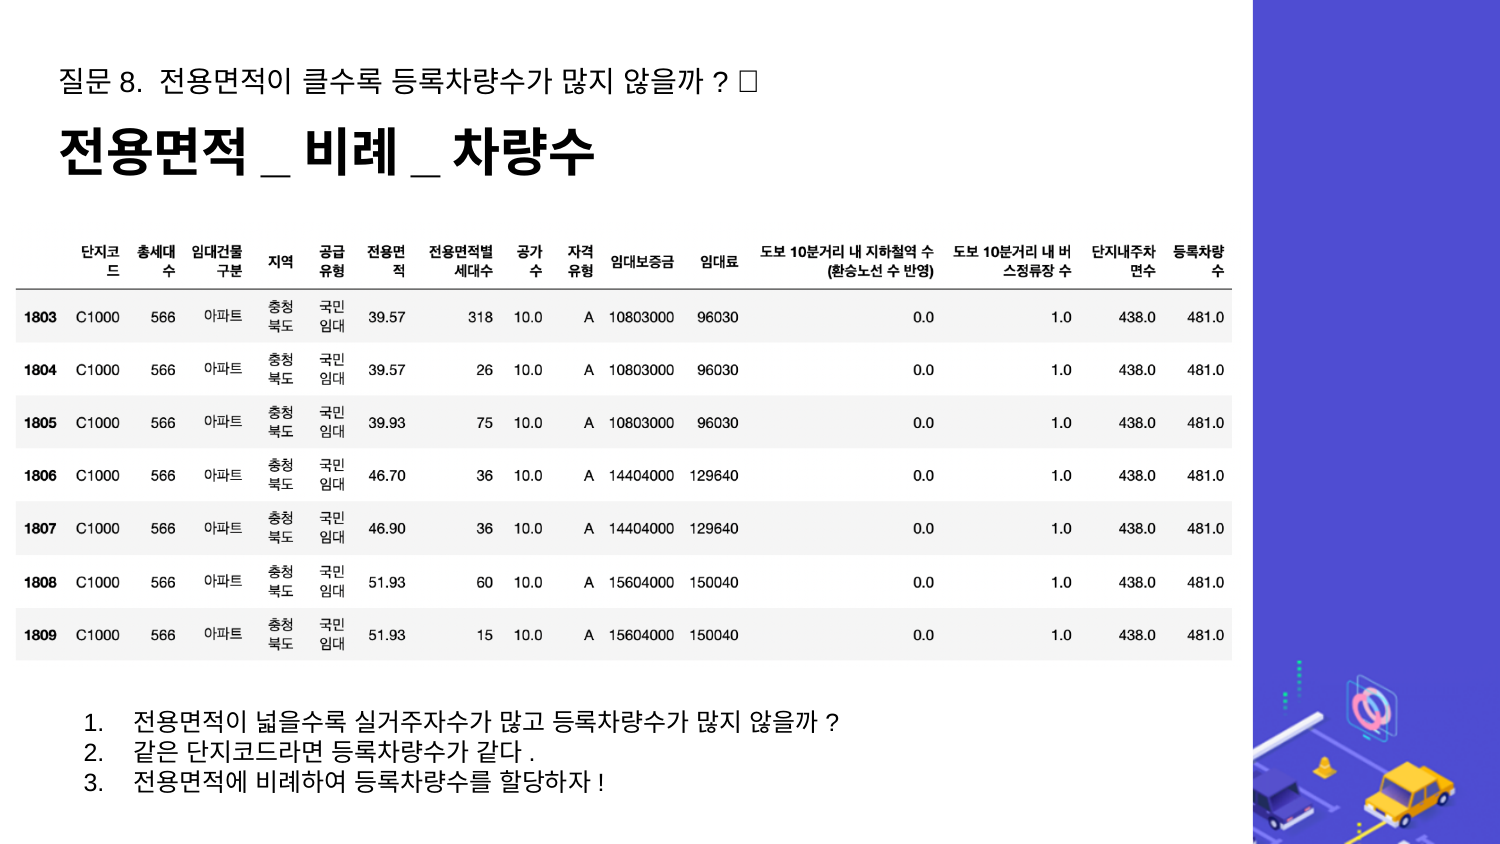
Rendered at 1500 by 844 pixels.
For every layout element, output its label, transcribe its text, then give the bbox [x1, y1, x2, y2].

text_box 전용면적_비례_차량수 [43, 104, 1231, 197]
text_box 전용면적이 넓을수록 실거주자수가 많고 등록차량수가 많지 않을까? 같은 단지코드라면 등록차량수가 같다. 전용면적에 비례하여 등록차량수를 할당하자! [43, 691, 932, 812]
picture [1252, 0, 1500, 844]
picture [12, 222, 1241, 667]
text_box 질문8. 전용면적이 클수록 등록차량수가 많지 않을까? 🤔 [43, 46, 855, 104]
